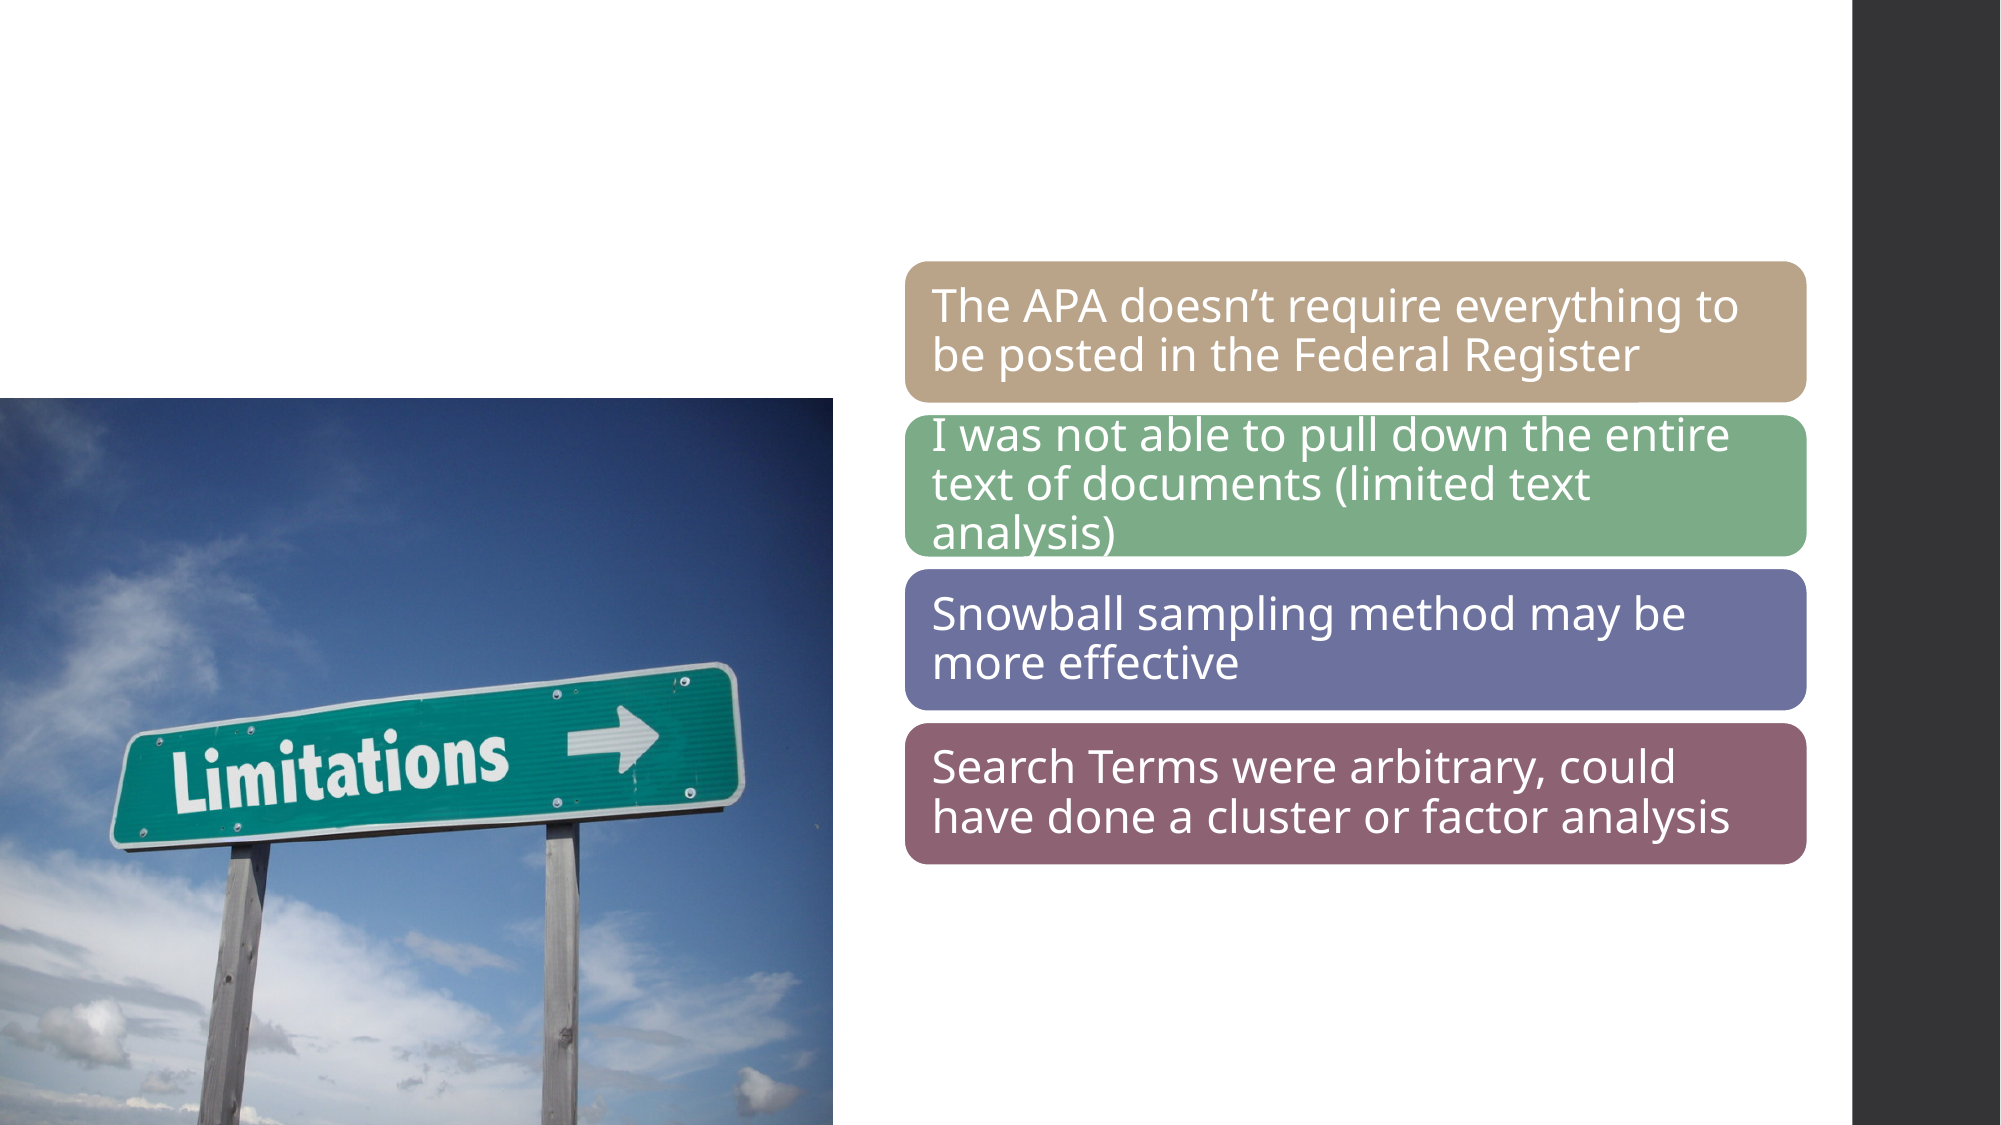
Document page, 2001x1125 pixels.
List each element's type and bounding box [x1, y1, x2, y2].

picture [0, 398, 833, 1125]
list [903, 223, 1808, 902]
